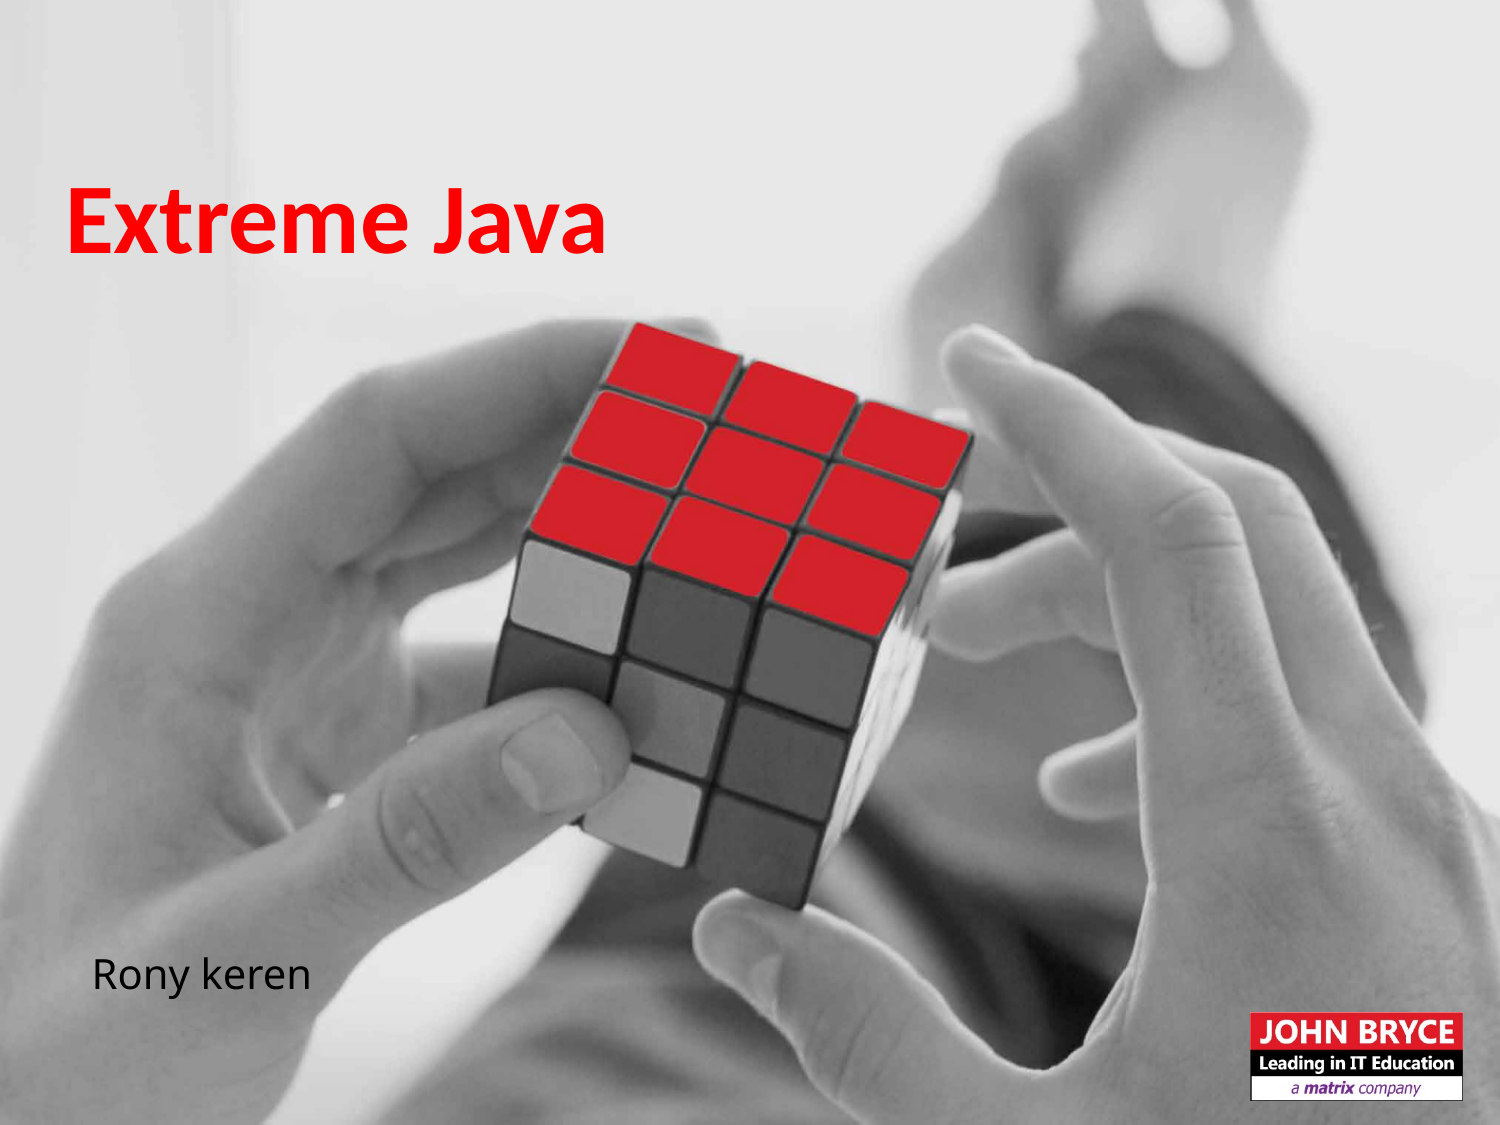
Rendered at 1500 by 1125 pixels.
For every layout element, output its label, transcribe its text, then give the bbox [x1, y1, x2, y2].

title Extreme Java [50, 125, 1184, 303]
picture [0, 0, 1500, 1125]
list Rony keren [76, 940, 1324, 1035]
